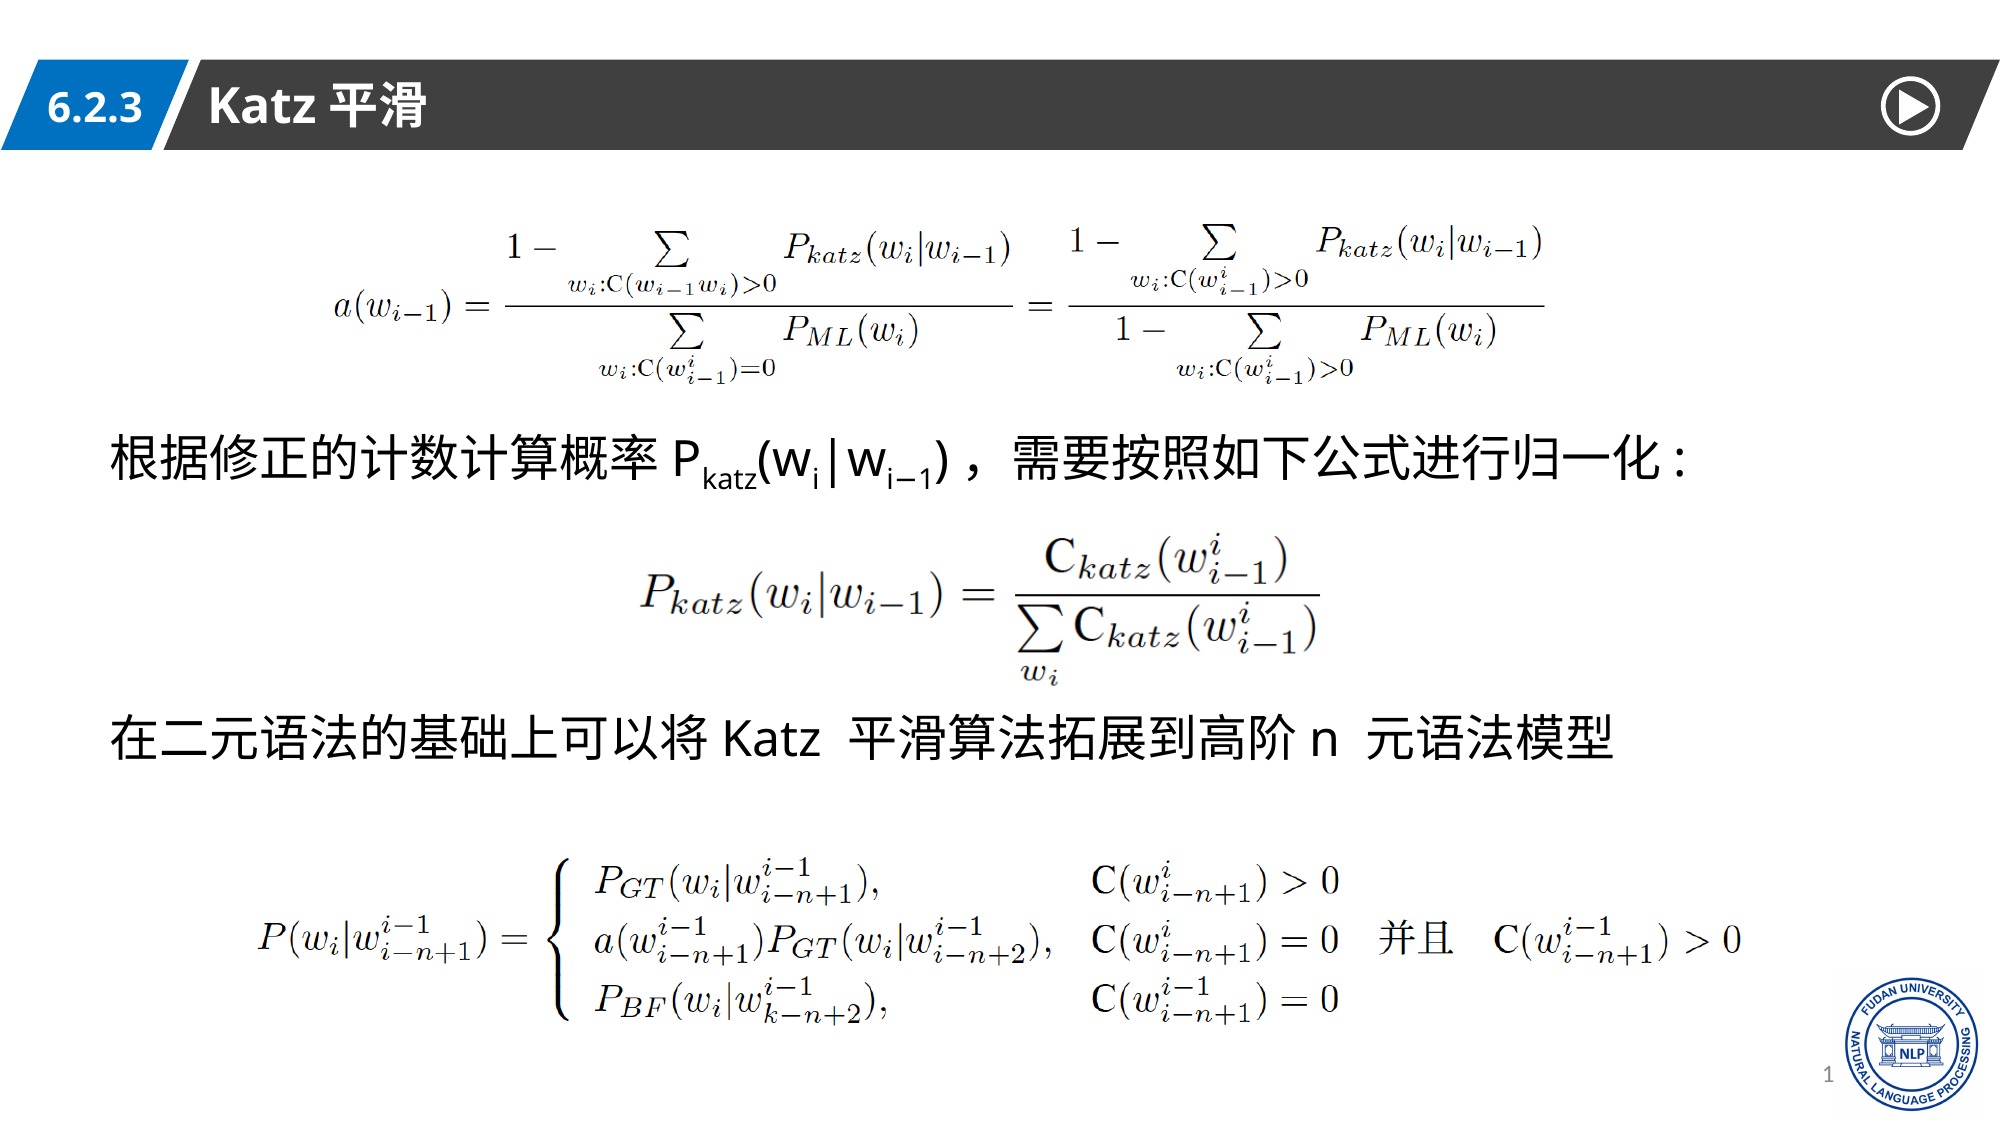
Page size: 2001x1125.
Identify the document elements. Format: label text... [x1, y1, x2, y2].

text_box 6.2.3 [26, 73, 164, 138]
slide_number 17 [1412, 1042, 1863, 1103]
picture [317, 198, 1594, 406]
text_box [1, 89, 157, 150]
picture [240, 822, 1759, 1030]
text_box 根据修正的计数计算概率Pkatz(wi|wi−1)，需要按照如下公式进行归一化: [94, 419, 1811, 503]
text_box [32, 59, 189, 120]
text_box 在二元语法的基础上可以将Katz 平滑算法拓展到高阶n 元语法模型 [94, 699, 1775, 775]
text_box [163, 59, 2000, 150]
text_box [1883, 78, 1939, 134]
picture [629, 508, 1370, 722]
picture [1834, 972, 1985, 1117]
text_box Katz平滑 [192, 66, 444, 142]
